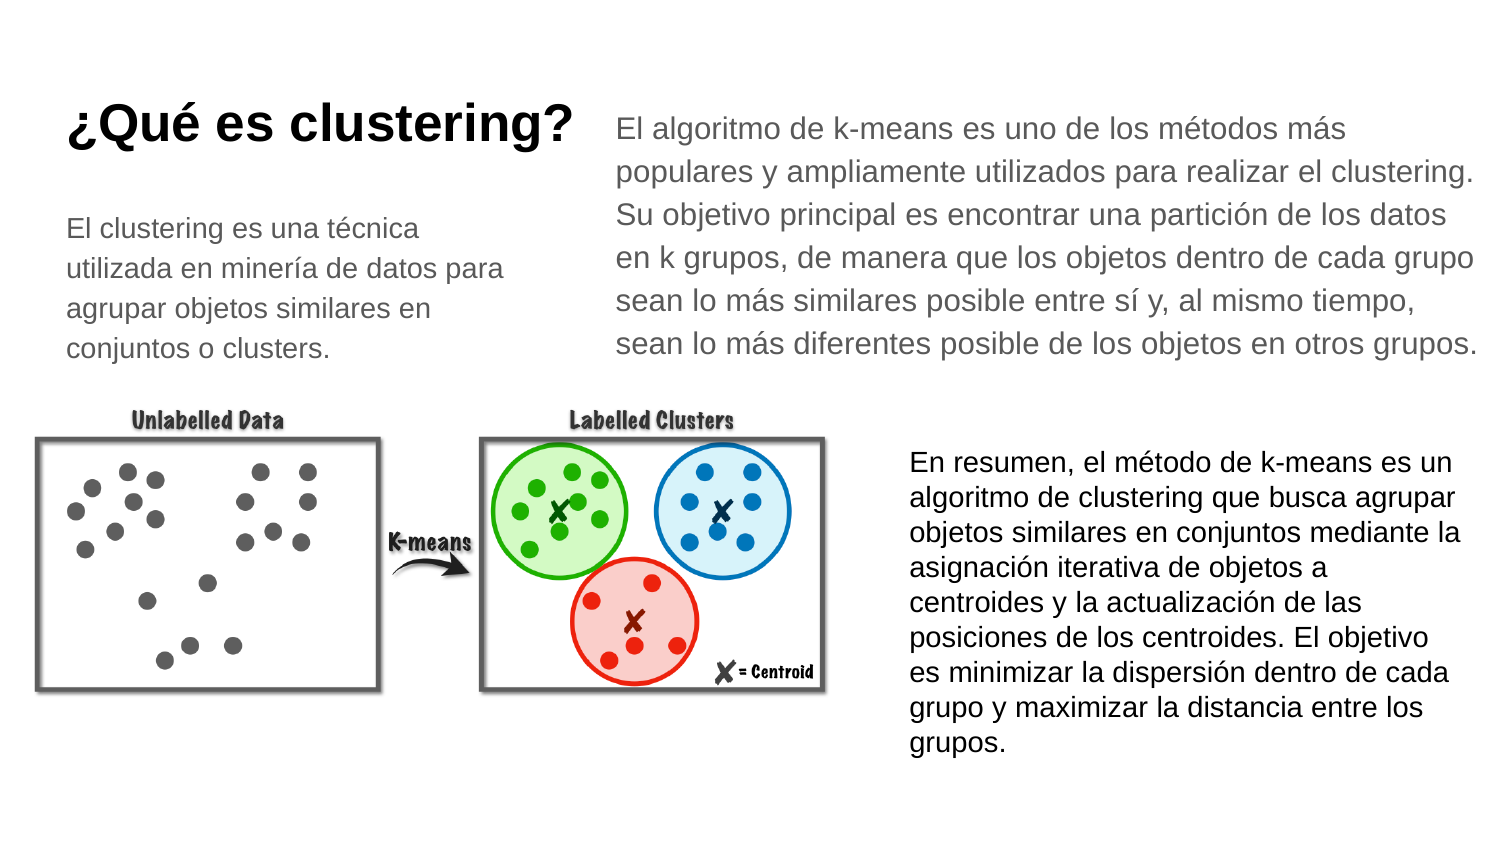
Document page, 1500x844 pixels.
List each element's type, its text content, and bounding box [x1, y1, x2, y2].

text_box En resumen, el método de k-means es un algoritmo de clustering que busca agrupar objetos similares en conjuntos mediante la asignación iterativa de objetos a centroides y la actualización de las posiciones de los centroides. El objetivo es minimizar la dispersión dentro de cada grupo y maximizar la distancia entre los grupos. [894, 428, 1479, 773]
text_box El algoritmo de k-means es uno de los métodos más populares y ampliamente utilizados para realizar el clustering. Su objetivo principal es encontrar una partición de los datos en k grupos, de manera que los objetos dentro de cada grupo sean lo más similares posible entre sí y, al mismo tiempo, sean lo más diferentes posible de los objetos en otros grupos. [600, 87, 1500, 376]
list El clustering es una técnica utilizada en minería de datos para agrupar objetos similares en conjuntos o clusters. [51, 189, 524, 381]
picture [20, 395, 830, 734]
title ¿Qué es clustering? [51, 72, 1449, 167]
